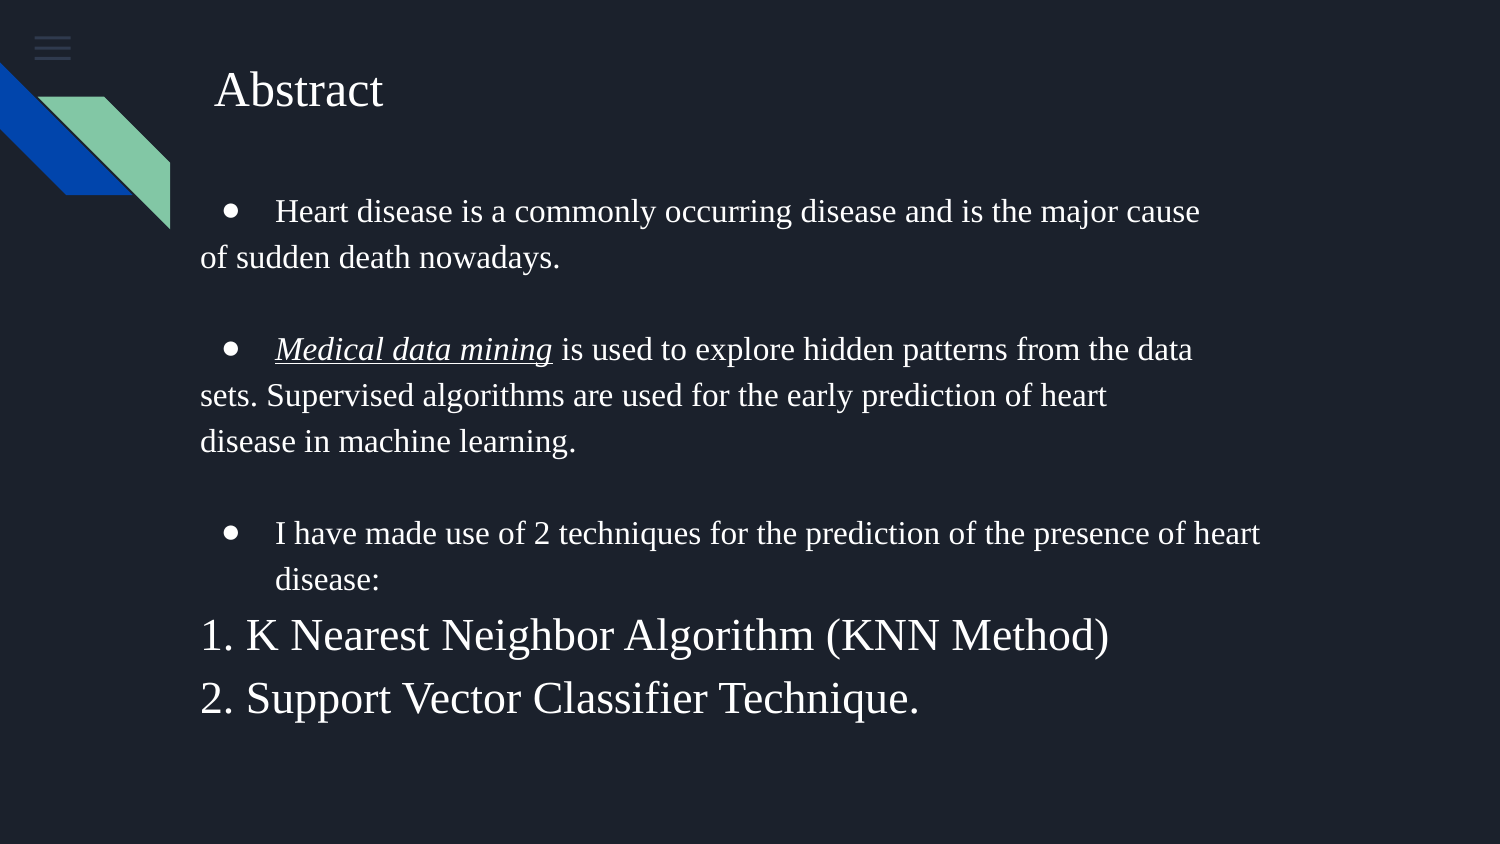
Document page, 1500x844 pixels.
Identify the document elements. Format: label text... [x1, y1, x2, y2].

title Abstract [198, 41, 1354, 139]
list Heart disease is a commonly occurring disease and is the major cause of sudden death nowadays. Medical data mining is used to explore hidden patterns from the data sets. Supervised algorithms are used for the early prediction of heart disease in machine learning. I have made use of 2 techniques for the prediction of the presence of heart disease: 1. K Nearest Neighbor Algorithm (KNN Method) 2. Support Vector Classifier Technique. [185, 168, 1368, 775]
